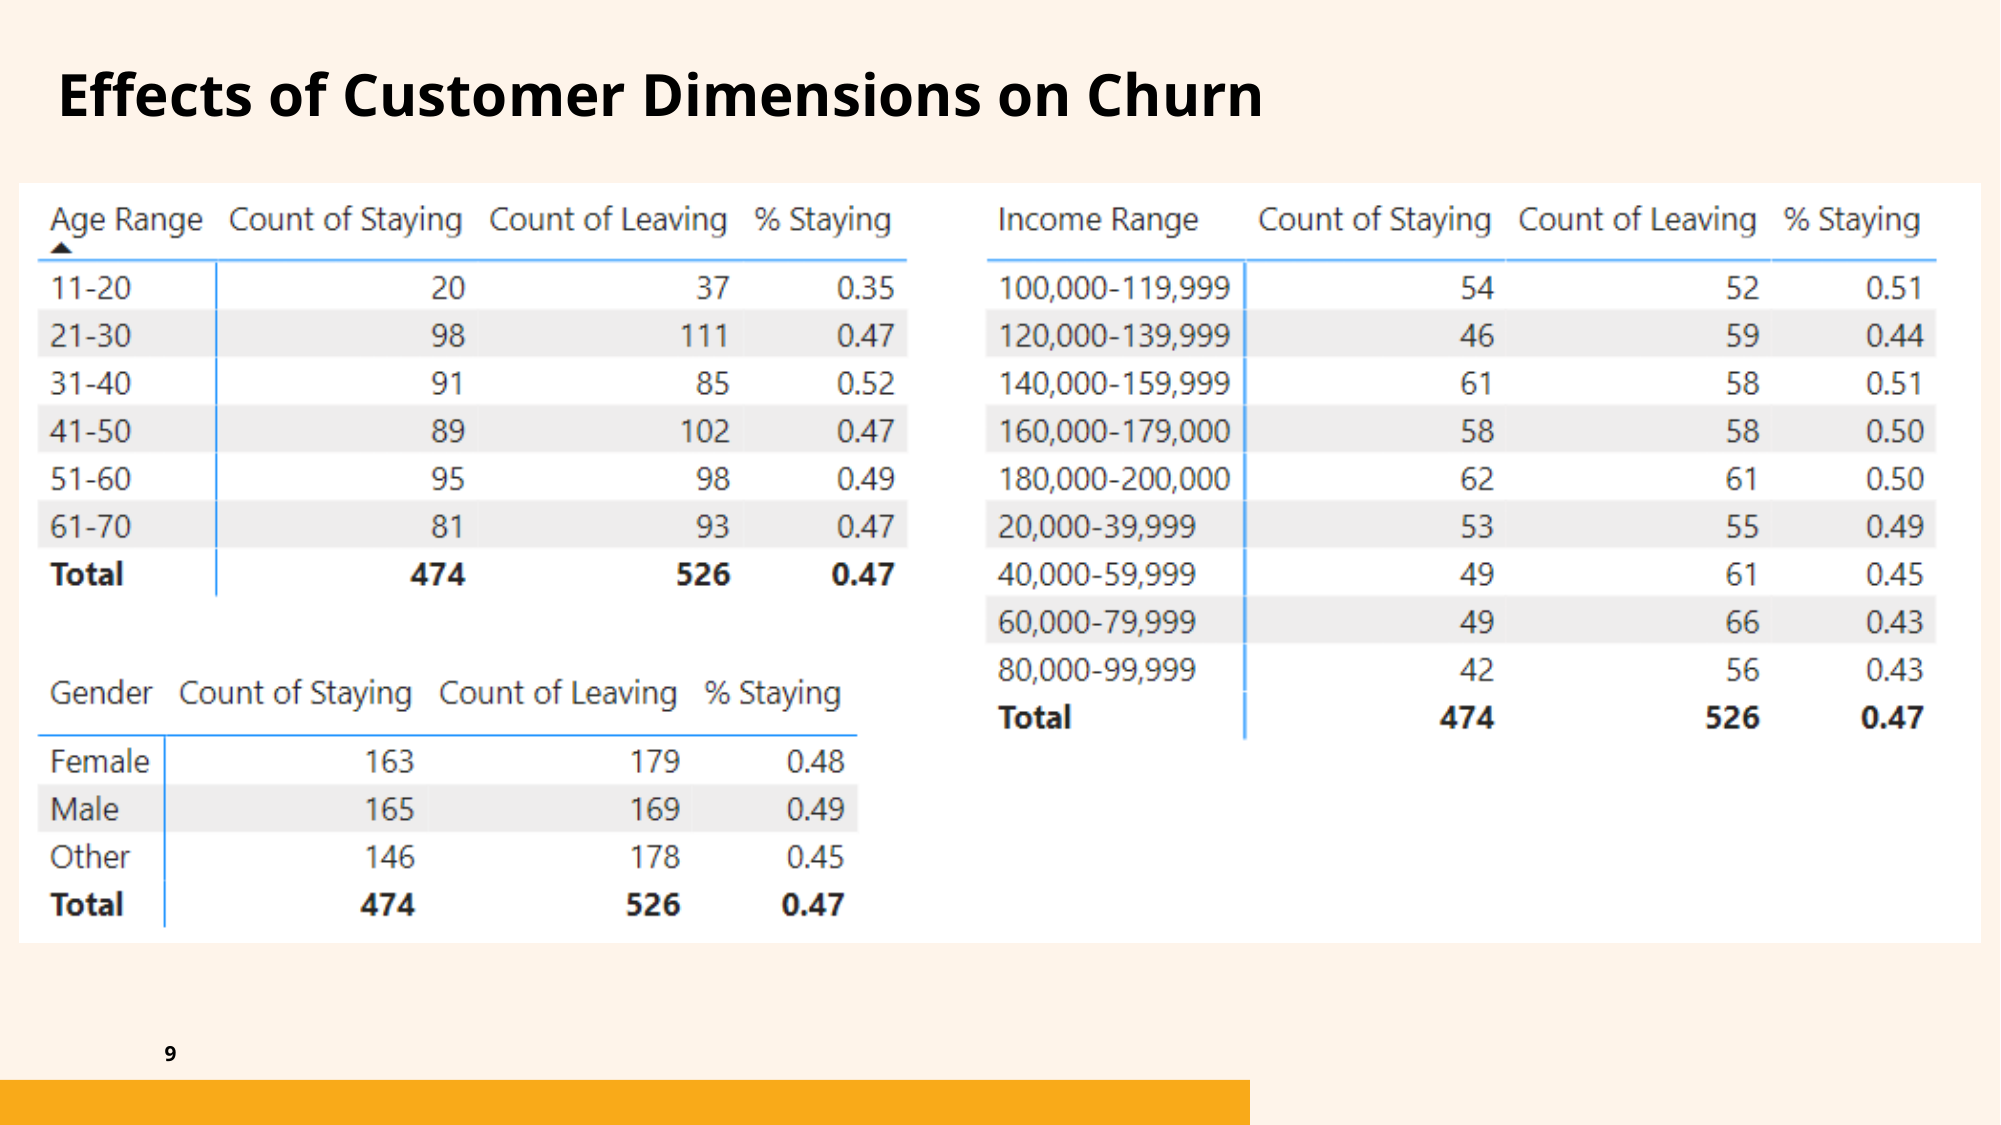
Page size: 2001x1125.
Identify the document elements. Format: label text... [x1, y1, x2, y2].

text_box Effects of Customer Dimensions on Churn [42, 50, 1387, 136]
slide_number 9 [149, 1024, 588, 1085]
picture [19, 183, 1981, 944]
